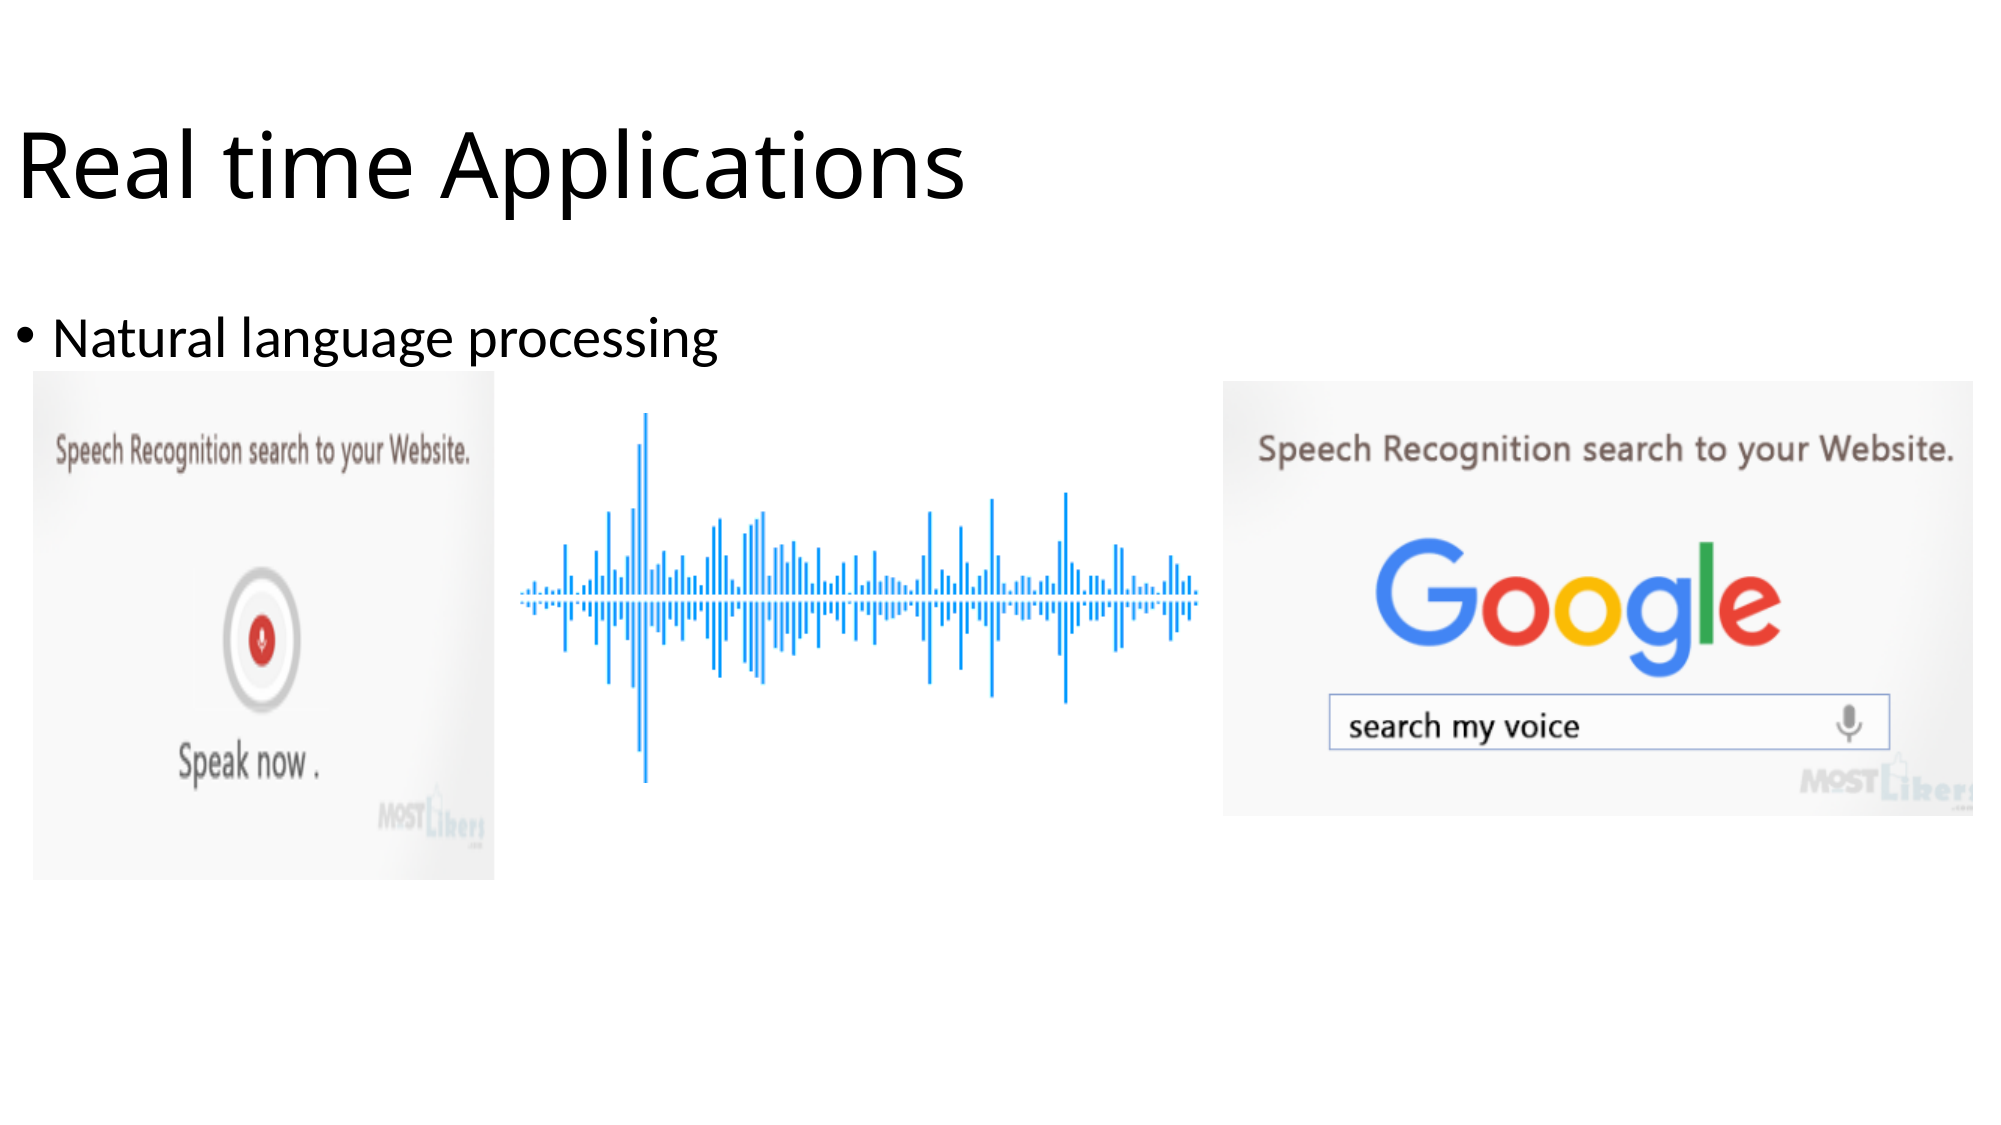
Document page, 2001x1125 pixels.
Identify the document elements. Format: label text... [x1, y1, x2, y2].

picture [33, 371, 496, 880]
picture [1223, 381, 1973, 816]
title Real time Applications [0, 59, 1725, 278]
list Natural language processing [0, 299, 1725, 1014]
picture [520, 413, 1199, 783]
